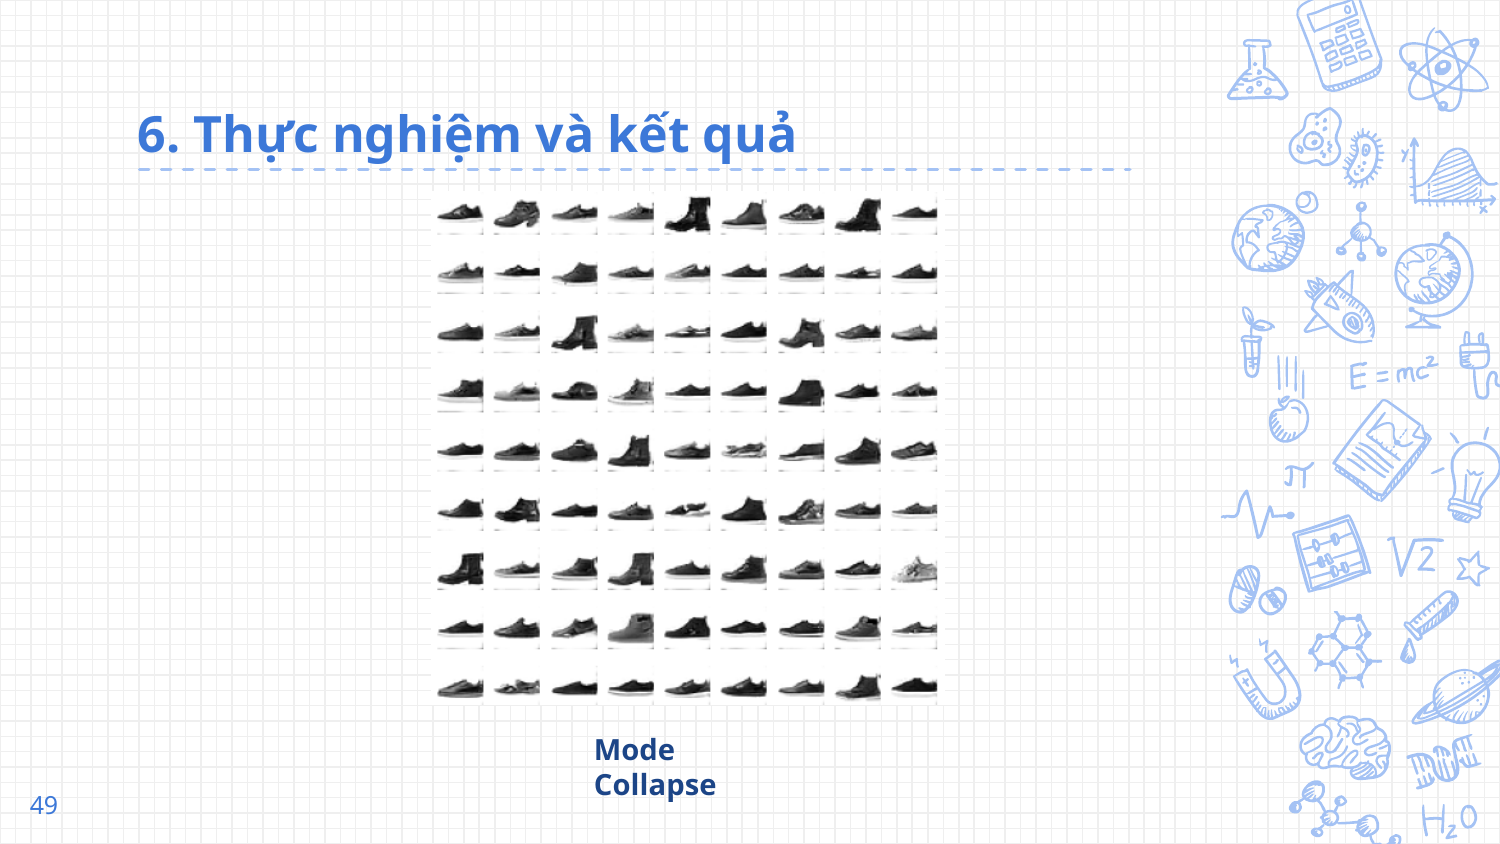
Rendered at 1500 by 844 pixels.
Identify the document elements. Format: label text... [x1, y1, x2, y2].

slide_number 49 [14, 774, 105, 840]
title 6. Thực nghiệm và kết quả [122, 36, 1254, 178]
text_box Mode Collapse [578, 724, 819, 810]
picture [430, 190, 946, 705]
